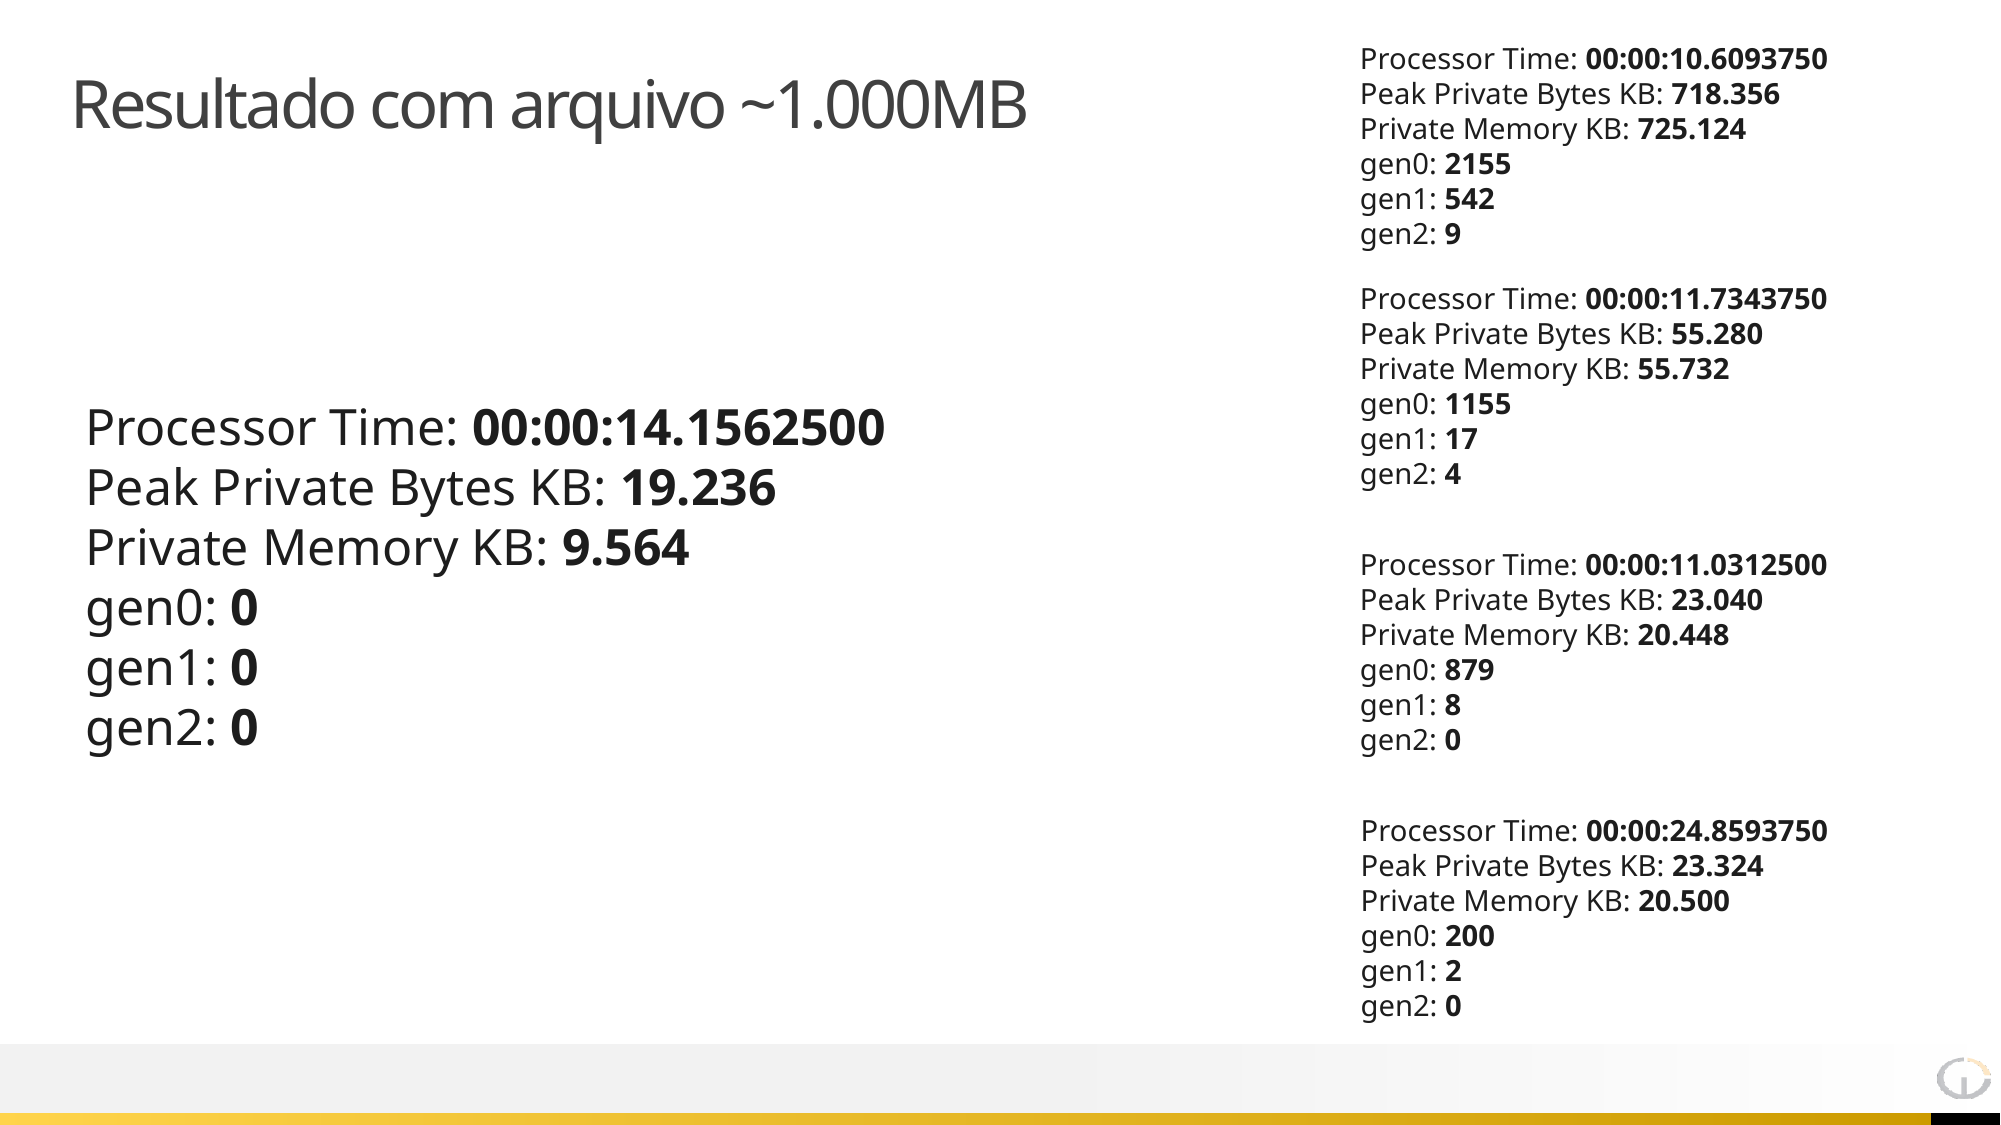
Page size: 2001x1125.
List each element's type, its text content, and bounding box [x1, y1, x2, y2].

text_box Processor Time: 00:00:10.6093750 Peak Private Bytes KB: 718.356 Private Memory KB: 725.124 gen0: 2155 gen1: 542 gen2: 9 [1345, 32, 1949, 258]
text_box Processor Time: 00:00:11.7343750 Peak Private Bytes KB: 55.280 Private Memory KB: 55.732 gen0: 1155 gen1: 17 gen2: 4 [1345, 273, 1946, 498]
text_box Processor Time: 00:00:14.1562500 Peak Private Bytes KB: 19.236 Private Memory KB: 9.564 gen0: 0 gen1: 0 gen2: 0 [70, 388, 1907, 763]
text_box Processor Time: 00:00:24.8593750 Peak Private Bytes KB: 23.324 Private Memory KB: 20.500 gen0: 200 gen1: 2 gen2: 0 [1345, 804, 1965, 1030]
text_box Processor Time: 00:00:11.0312500 Peak Private Bytes KB: 23.040 Private Memory KB: 20.448 gen0: 879 gen1: 8 gen2: 0 [1345, 539, 1947, 764]
title Resultado com arquivo ~1.000MB [70, 70, 1345, 142]
picture [1936, 1057, 1995, 1099]
